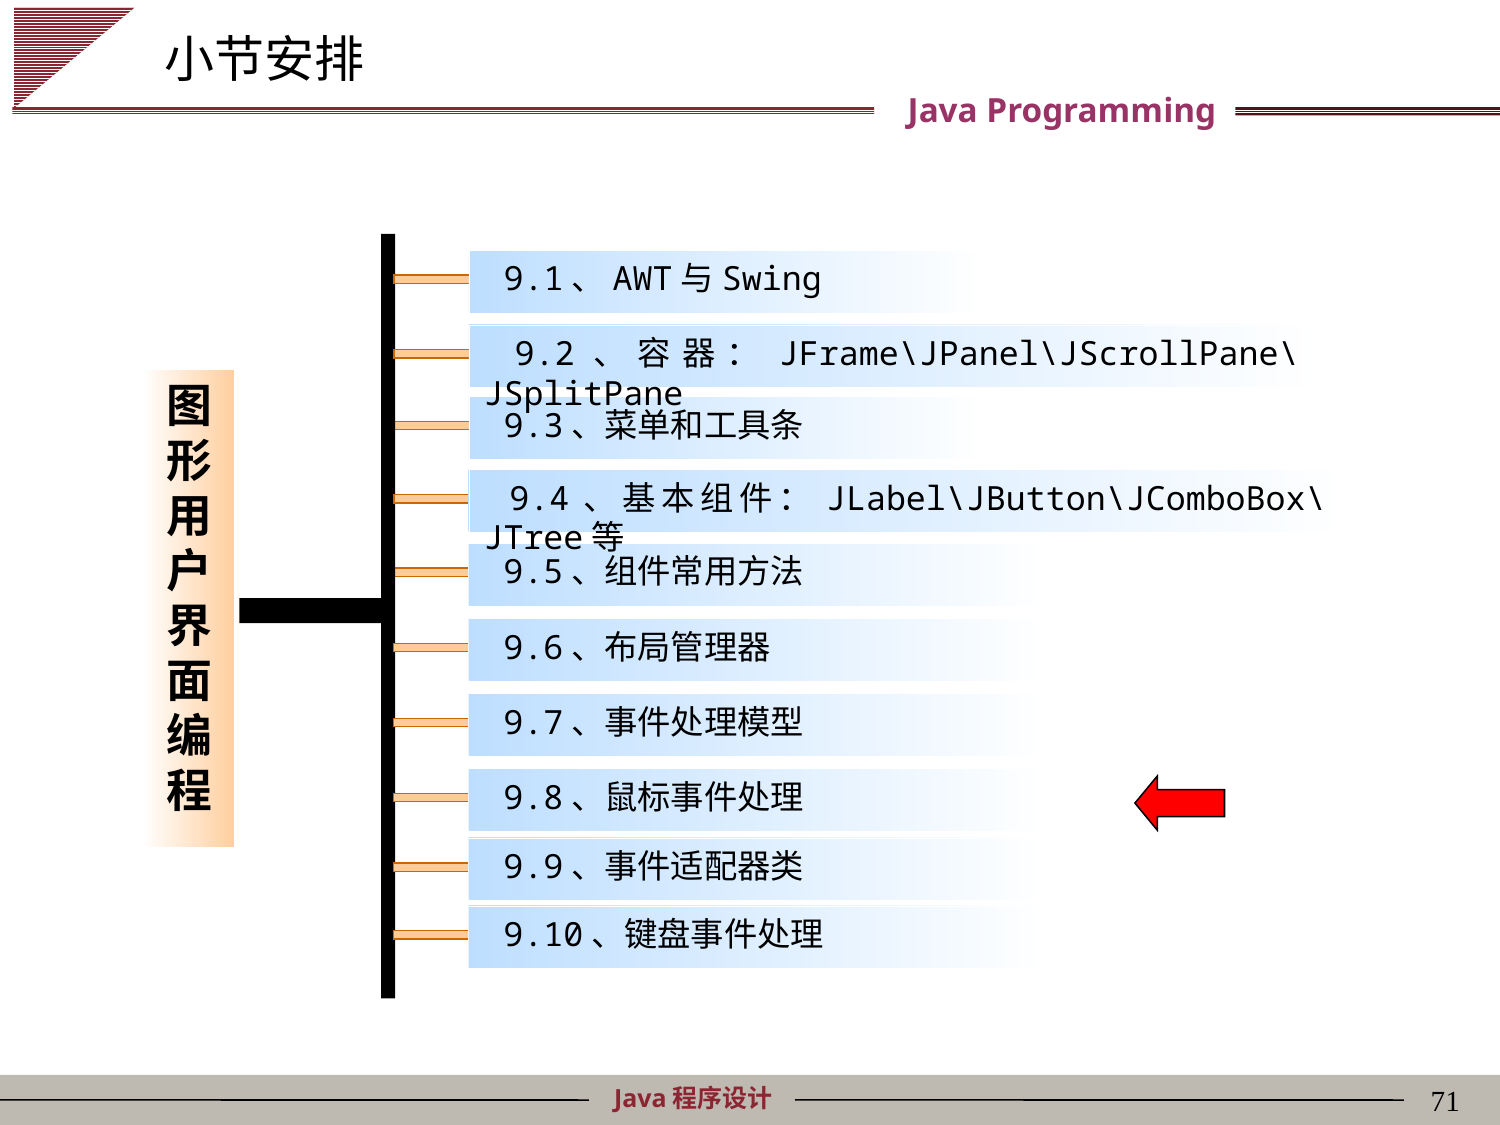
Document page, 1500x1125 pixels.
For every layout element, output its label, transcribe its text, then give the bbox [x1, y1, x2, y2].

text_box [396, 568, 468, 577]
text_box 9.3、菜单和工具条 [468, 396, 981, 459]
text_box 9.5、组件常用方法 [468, 543, 1044, 606]
text_box [393, 275, 468, 284]
text_box 9.6、布局管理器 [468, 618, 1044, 681]
text_box 9.1、AWT与Swing [468, 250, 981, 313]
text_box 9.2、容器：JFrame\JPanel\JScrollPane\JSplitPane [468, 324, 1314, 388]
text_box [393, 718, 468, 727]
text_box [239, 598, 381, 624]
text_box [396, 421, 468, 430]
text_box [393, 349, 468, 358]
text_box [393, 793, 468, 802]
text_box 9.8、鼠标事件处理 [468, 768, 1044, 831]
text_box 图形用户界面编程 [144, 369, 234, 847]
text_box [393, 863, 468, 872]
title 小节安排 [149, 20, 578, 96]
text_box 9.9、事件适配器类 [468, 837, 1044, 901]
text_box [1134, 776, 1225, 831]
text_box 9.4、基本组件：JLabel\JButton\JComboBox\JTree等 [468, 469, 1341, 532]
text_box [393, 643, 468, 652]
text_box 9.10、键盘事件处理 [468, 905, 1044, 969]
text_box [381, 233, 396, 999]
text_box 9.7、事件处理模型 [468, 693, 1044, 756]
text_box [393, 494, 468, 503]
text_box [393, 930, 468, 939]
